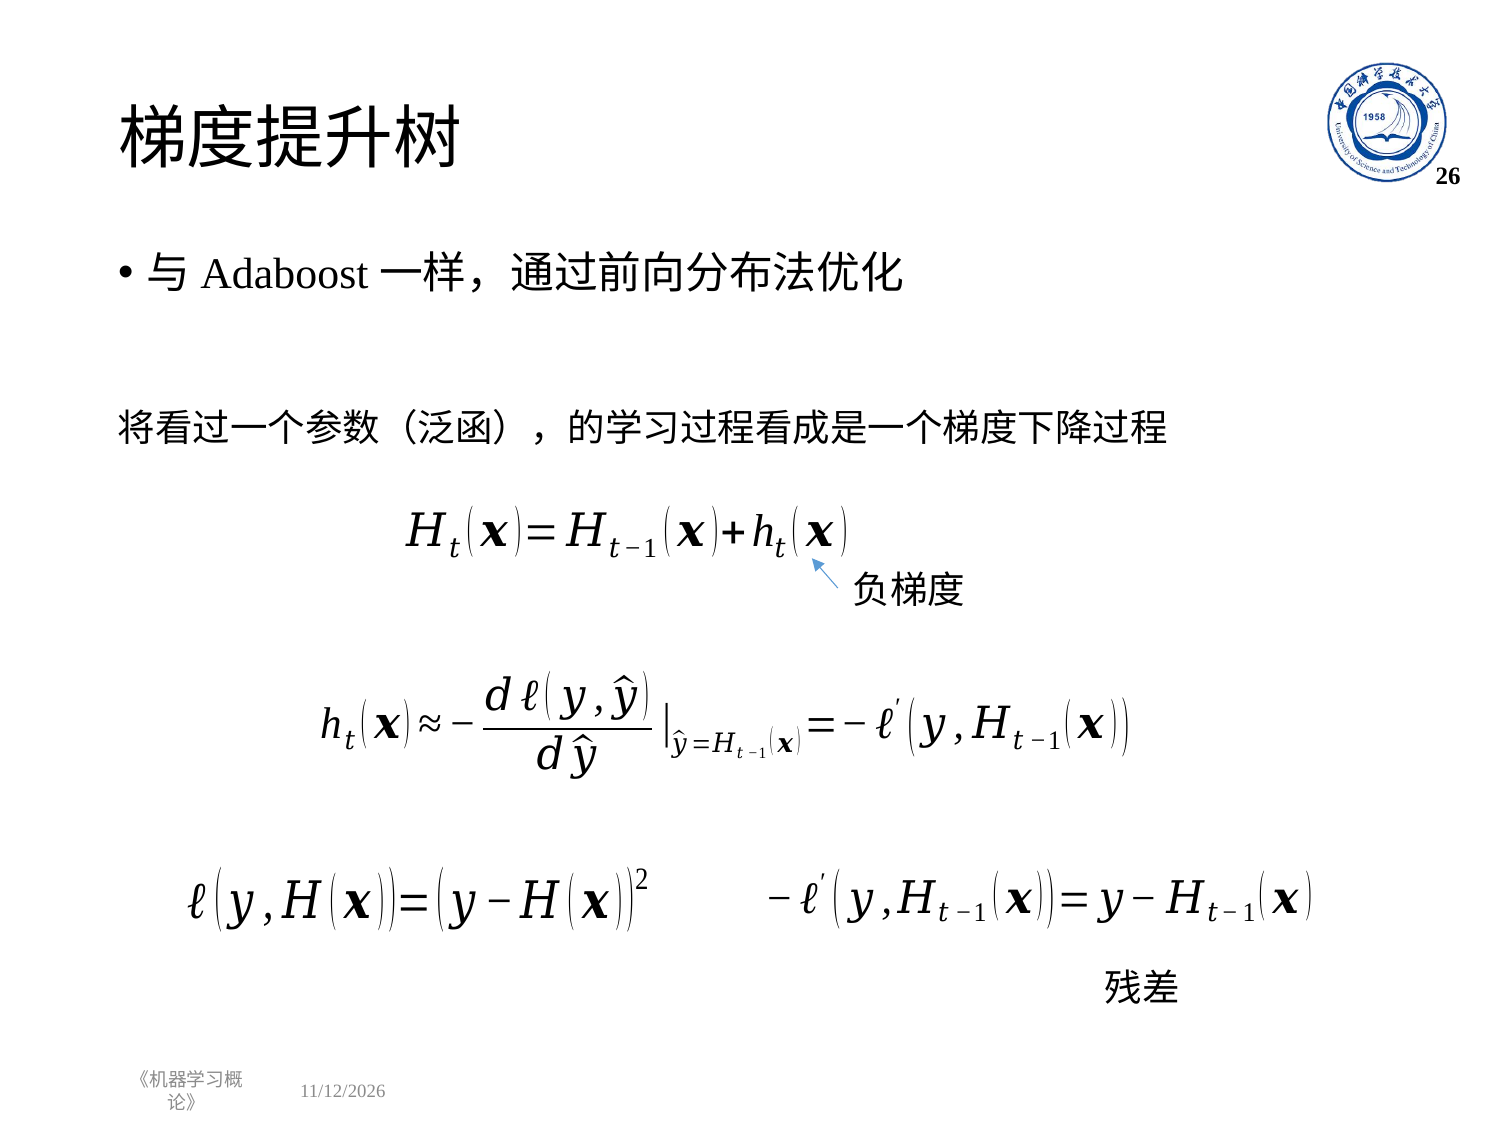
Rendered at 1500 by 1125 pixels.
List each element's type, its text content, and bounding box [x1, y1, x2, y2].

text_box 负梯度 [837, 558, 984, 618]
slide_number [285, 1068, 422, 1113]
slide_number 26 [1372, 144, 1476, 205]
text_box 残差 [1033, 956, 1251, 1017]
picture [1397, 59, 1450, 144]
footer 《机器学习概论》 [104, 1068, 270, 1113]
title 梯度提升树 [103, 59, 1397, 221]
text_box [811, 558, 838, 589]
